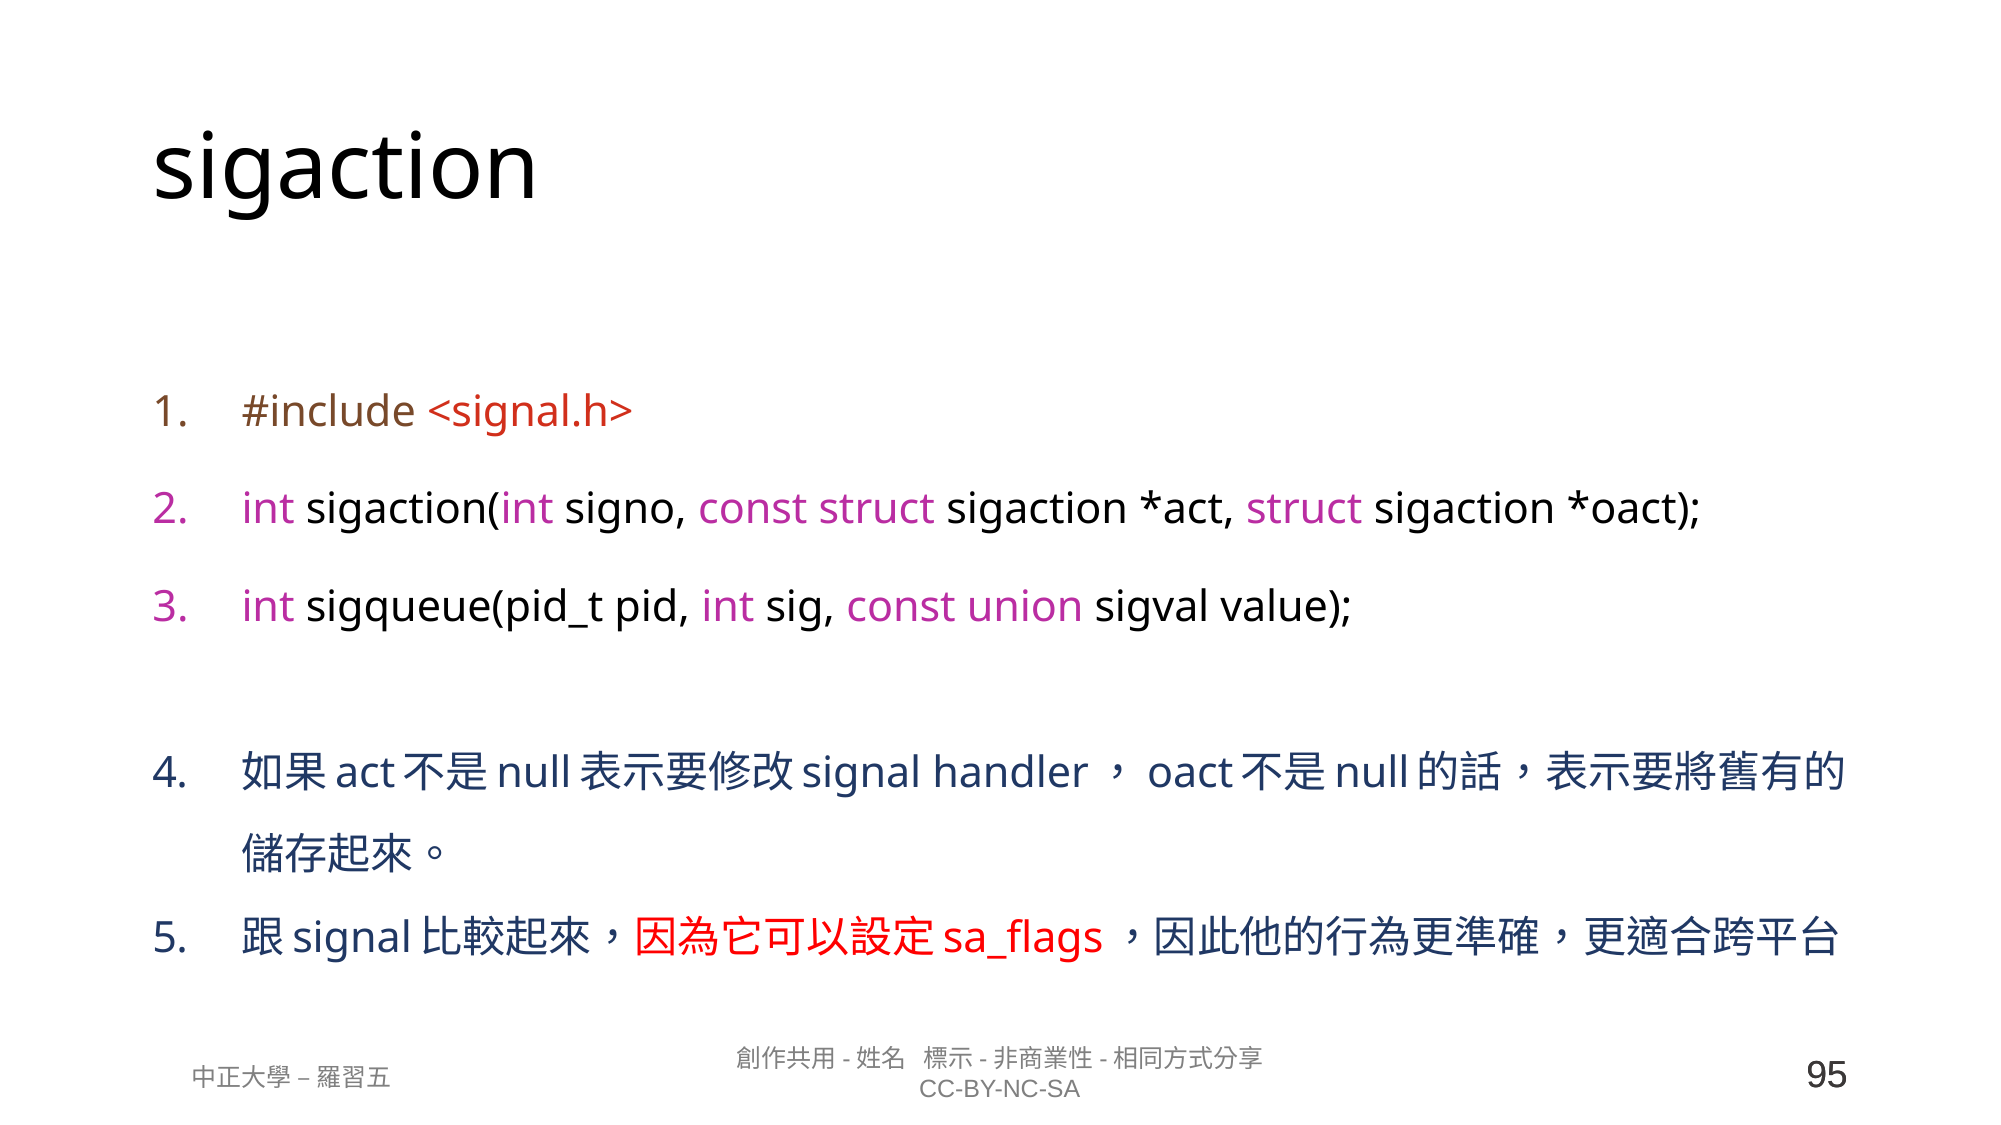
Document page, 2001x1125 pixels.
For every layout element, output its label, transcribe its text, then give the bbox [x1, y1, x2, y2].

list #include <signal.h> int sigaction(int signo, const struct sigaction *act, struct sigaction *oact); int sigqueue(pid_t pid, int sig, const union sigval value); 如果act不是null表示要修改signal handler，oact不是null的話，表示要將舊有的儲存起來。 跟signal比較起來，因為它可以設定sa_flags，因此他的行為更準確，更適合跨平台 [137, 299, 1863, 1014]
title sigaction [137, 59, 1863, 278]
